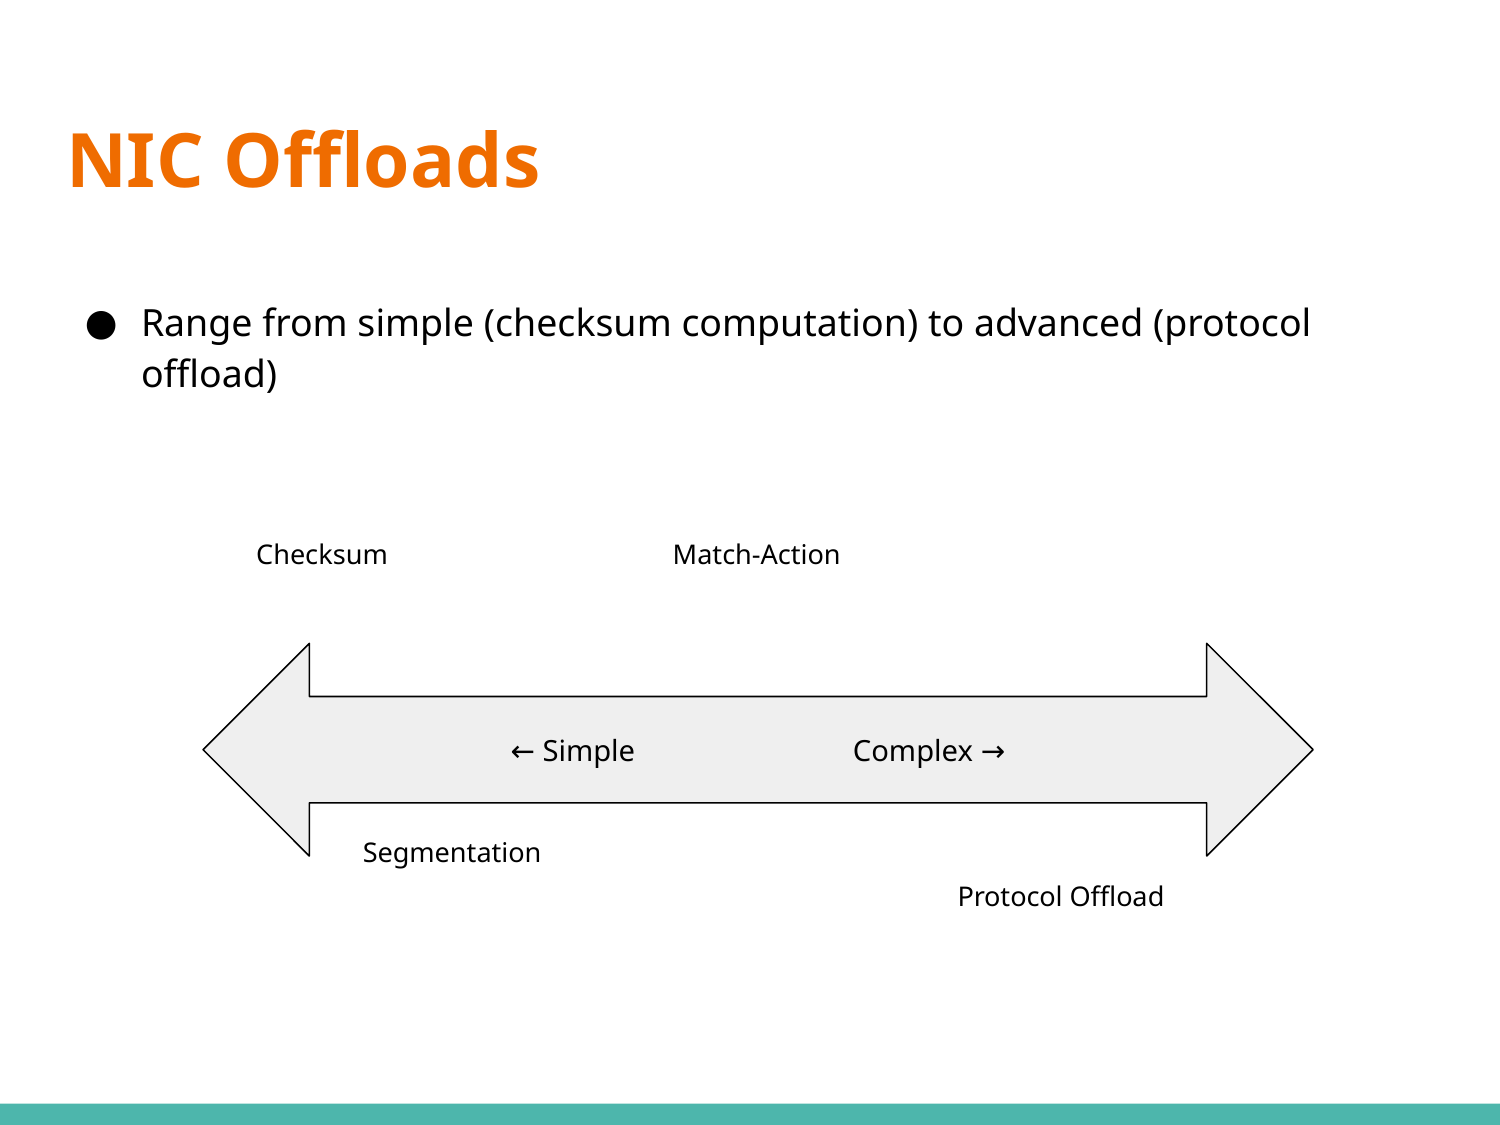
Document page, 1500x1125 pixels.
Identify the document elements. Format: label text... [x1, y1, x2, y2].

list Range from simple (checksum computation) to advanced (protocol offload) [51, 276, 1449, 1000]
text_box Protocol Offload [942, 864, 1197, 948]
title NIC Offloads [51, 97, 1449, 252]
text_box Checksum [241, 522, 418, 605]
text_box Segmentation [348, 820, 567, 904]
text_box ← Simple Complex → [203, 643, 1314, 857]
text_box Match-Action [657, 522, 877, 605]
